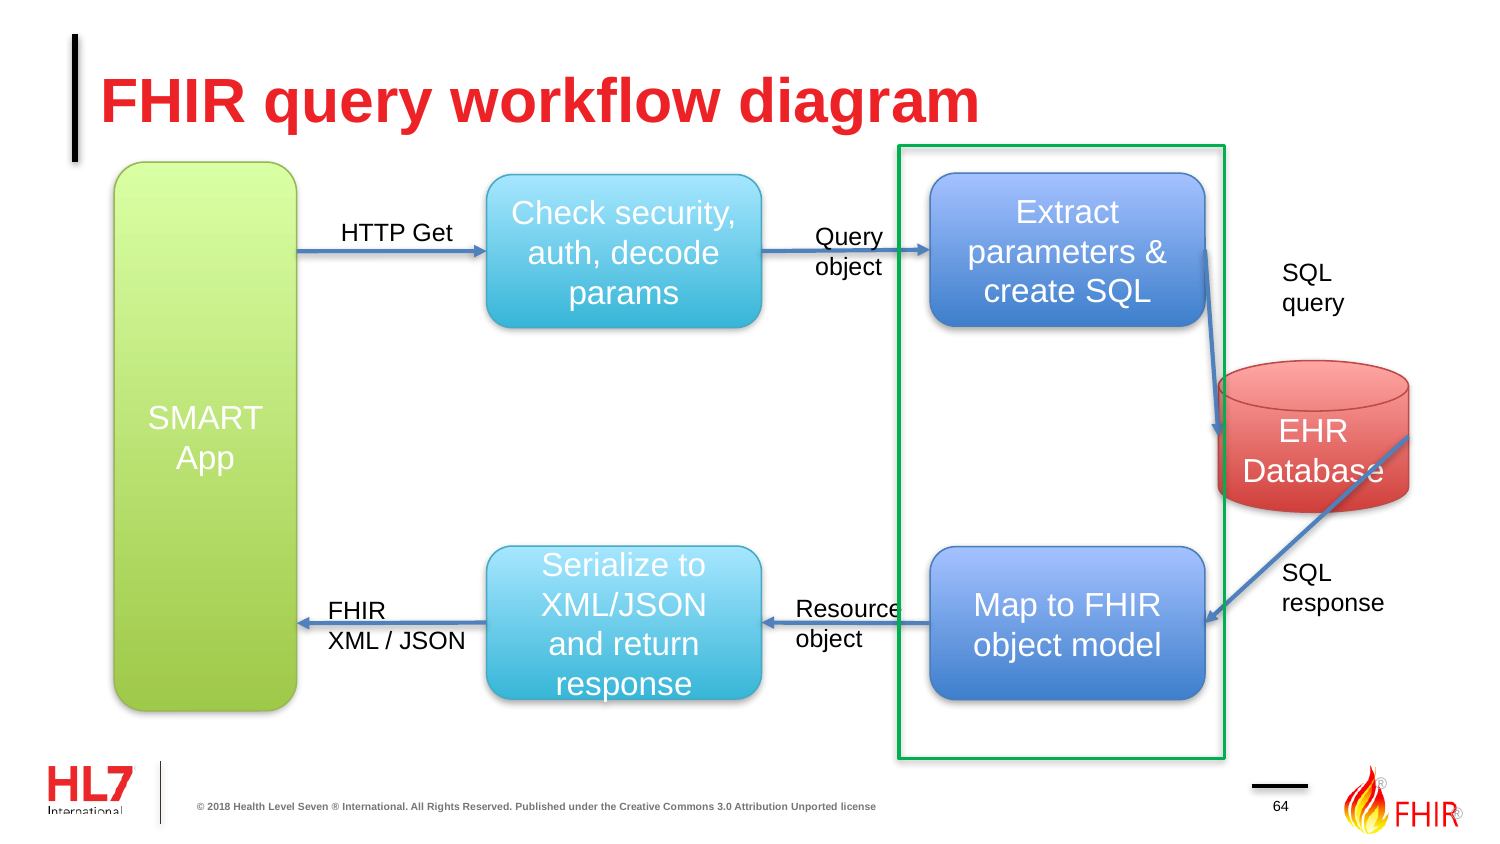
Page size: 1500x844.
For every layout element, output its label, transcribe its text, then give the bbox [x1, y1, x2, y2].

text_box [1204, 249, 1314, 361]
text_box EHR Database [1339, 448, 1410, 513]
text_box SMART App [113, 161, 298, 712]
text_box Serialize to XML/JSON and return response [485, 545, 763, 700]
text_box Resource object [780, 585, 893, 620]
title FHIR query workflow diagram [100, 33, 1451, 163]
text_box Query object [800, 261, 893, 288]
text_box EHR Database [1230, 359, 1410, 512]
slide_number 64 [1258, 786, 1304, 814]
text_box FHIR XML / JSON [313, 631, 482, 662]
text_box [898, 145, 1225, 759]
text_box HTTP Get [326, 208, 469, 250]
footer © 2018 Health Level Seven ® International. All Rights Reserved. Published under the Creative Commons 3.0 Attribution Unported license [196, 786, 941, 813]
text_box Resource object [780, 632, 893, 660]
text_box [1204, 512, 1314, 624]
text_box Query object [800, 213, 893, 248]
text_box FHIR XML / JSON [313, 586, 482, 620]
text_box SQL response [1319, 549, 1401, 624]
text_box Check security, auth, decode params [485, 173, 763, 329]
picture [1339, 760, 1463, 837]
text_box SQL query [1313, 248, 1360, 324]
